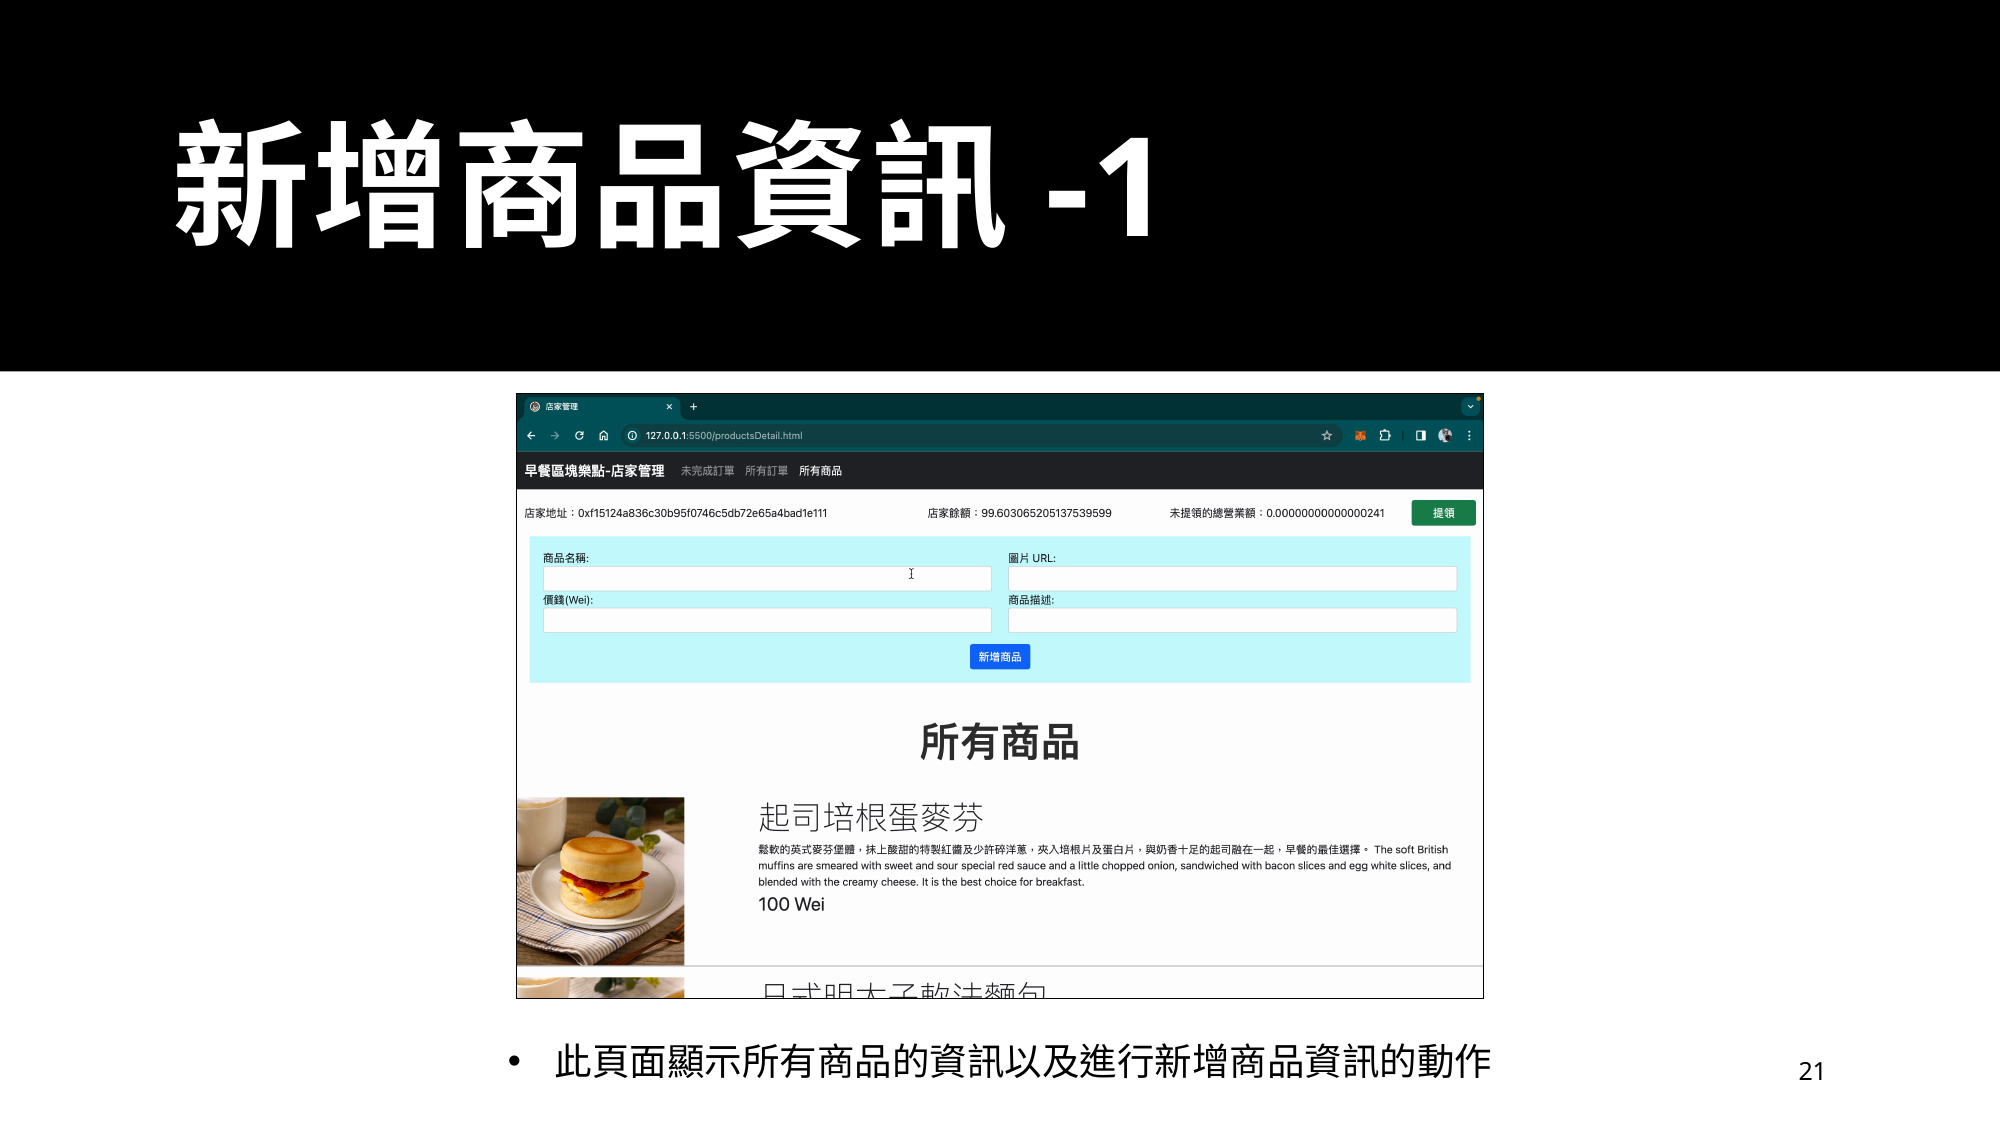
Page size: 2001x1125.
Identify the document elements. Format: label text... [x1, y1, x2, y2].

picture [516, 393, 1484, 999]
title 新增商品資訊-1 [157, 52, 1842, 332]
text_box 此頁面顯示所有商品的資訊以及進行新增商品資訊的動作 [487, 1030, 1513, 1091]
slide_number 21 [1688, 1042, 1842, 1103]
